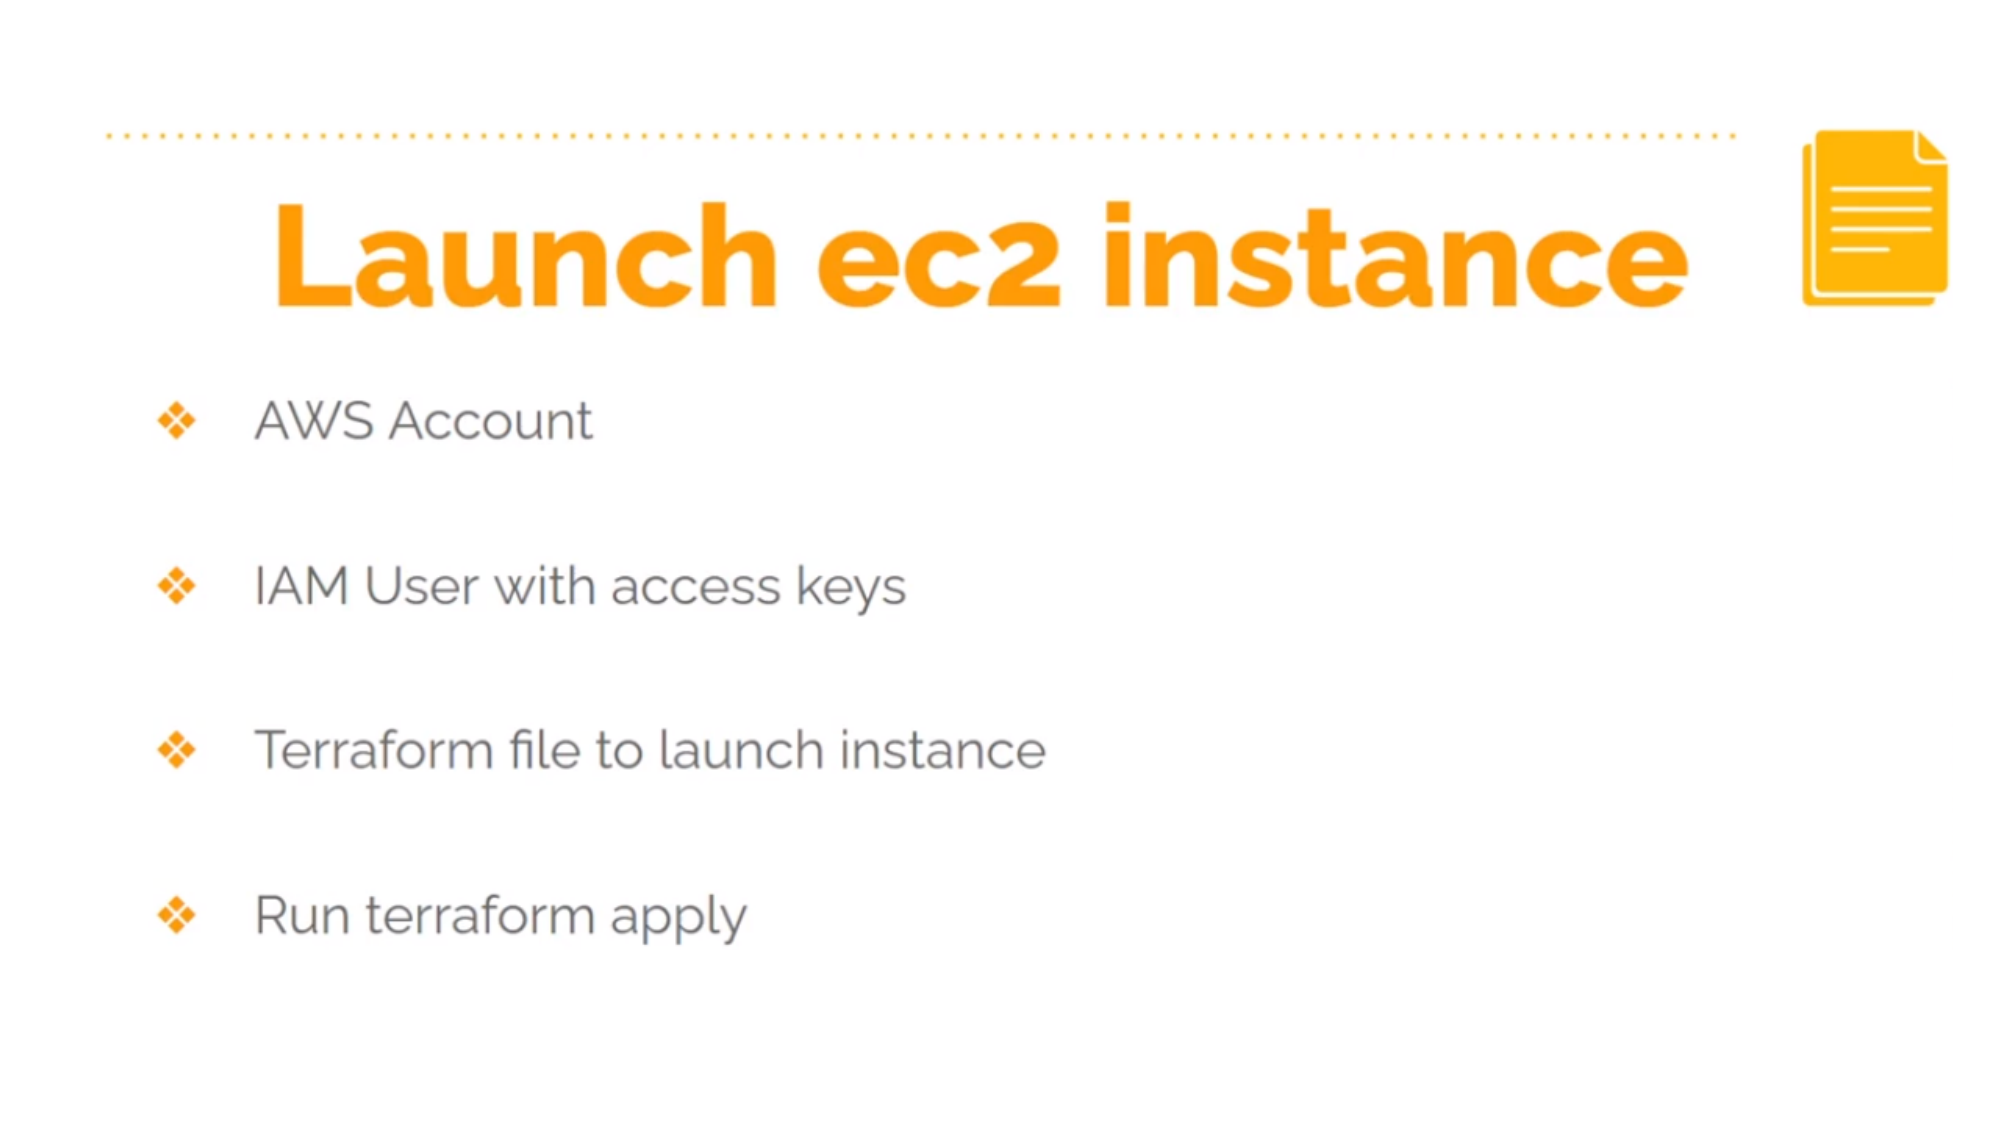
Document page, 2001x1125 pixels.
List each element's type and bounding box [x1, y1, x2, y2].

picture [102, 119, 1953, 950]
